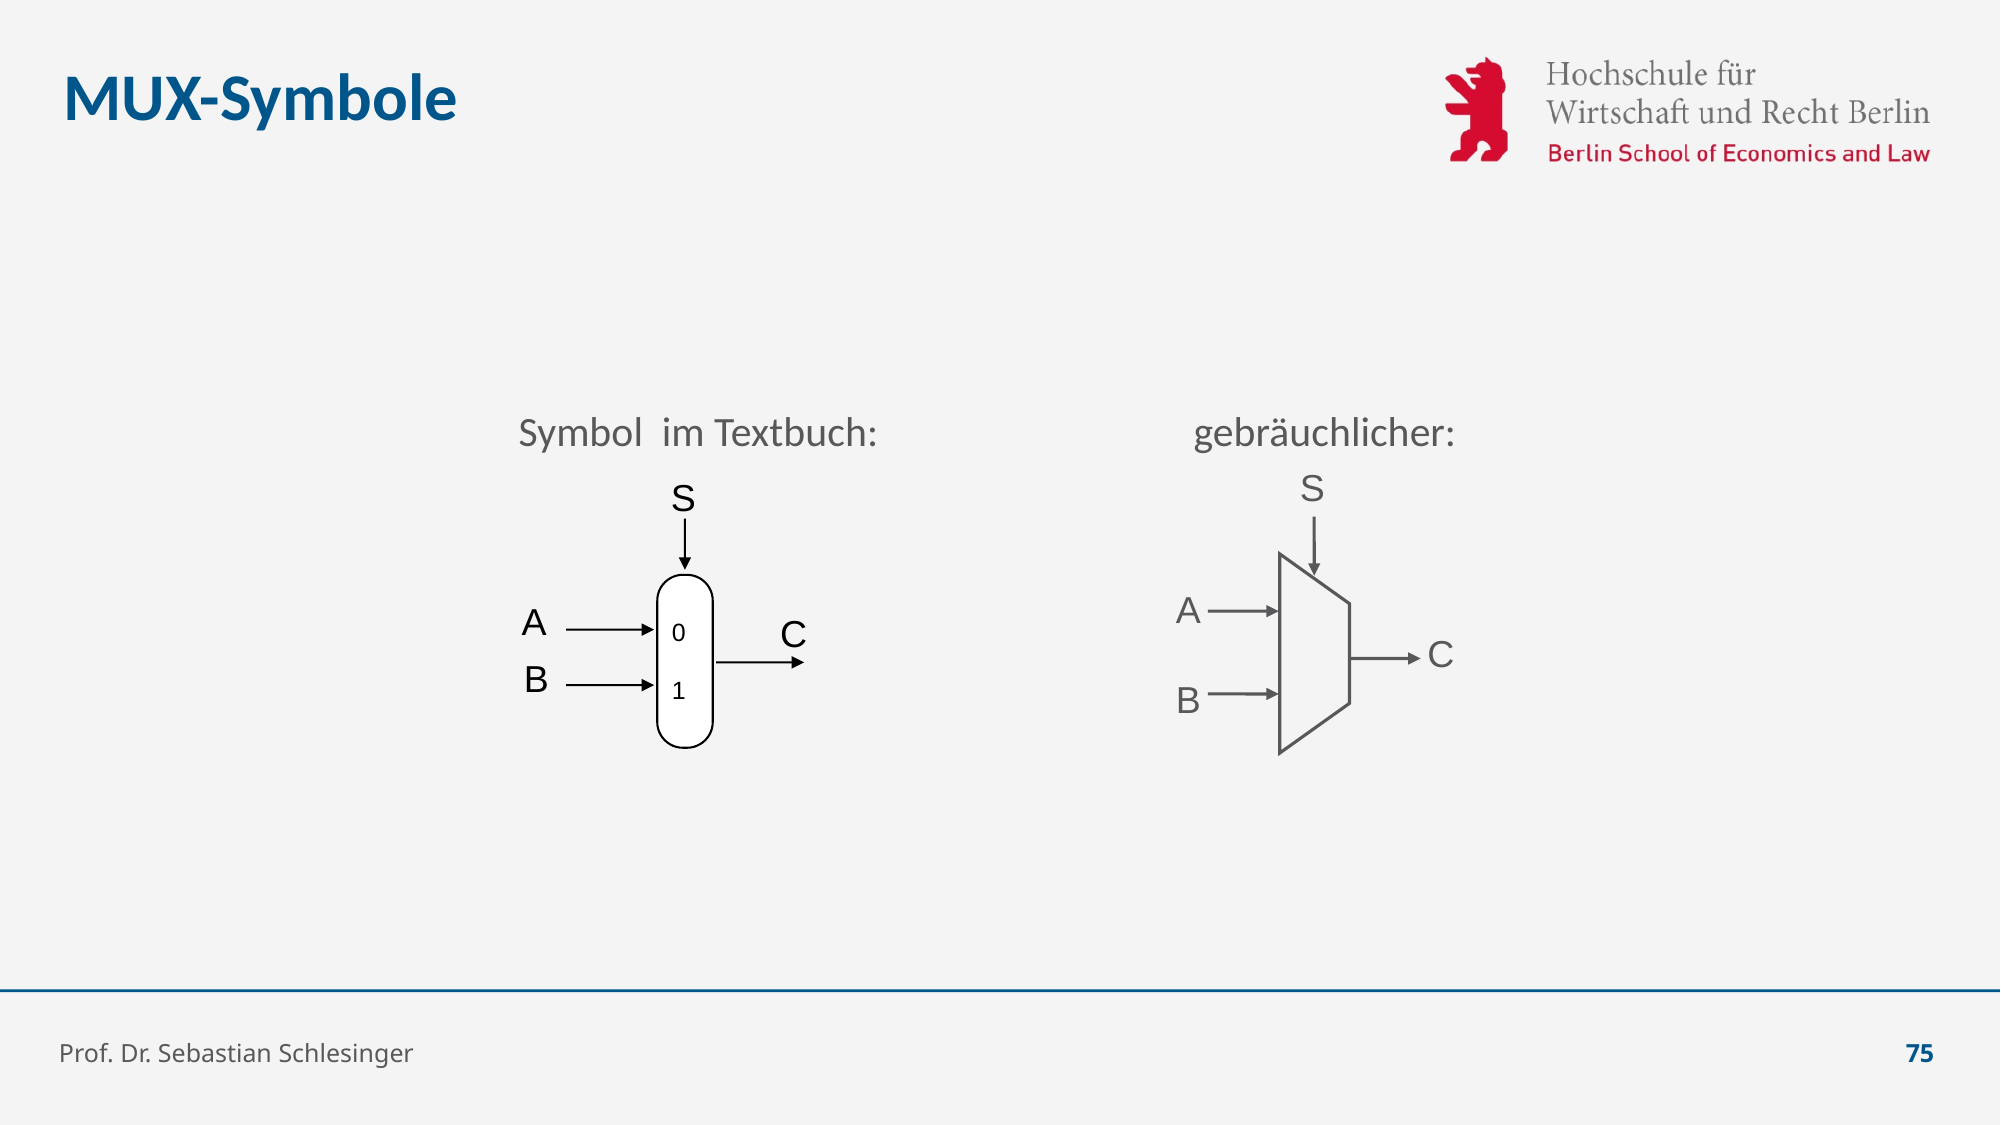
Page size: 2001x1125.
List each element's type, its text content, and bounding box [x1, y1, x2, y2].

picture [1434, 54, 1937, 170]
title MUX-Symbole [63, 53, 1314, 148]
text_box S [1284, 462, 1340, 517]
slide_number 75 [1805, 1012, 1941, 1072]
text_box C [1412, 623, 1470, 683]
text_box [518, 457, 836, 748]
text_box Symbol im Textbuch: [503, 397, 989, 462]
list [59, 212, 1941, 943]
footer Prof. Dr. Sebastian Schlesinger [58, 1012, 1440, 1072]
text_box [1349, 652, 1412, 665]
text_box [1216, 604, 1279, 618]
text_box gebräuchlicher: [1178, 397, 1472, 462]
text_box [1279, 553, 1350, 754]
text_box [1216, 687, 1279, 701]
text_box [1308, 517, 1321, 576]
text_box A [1161, 579, 1216, 639]
text_box B [1161, 669, 1216, 729]
